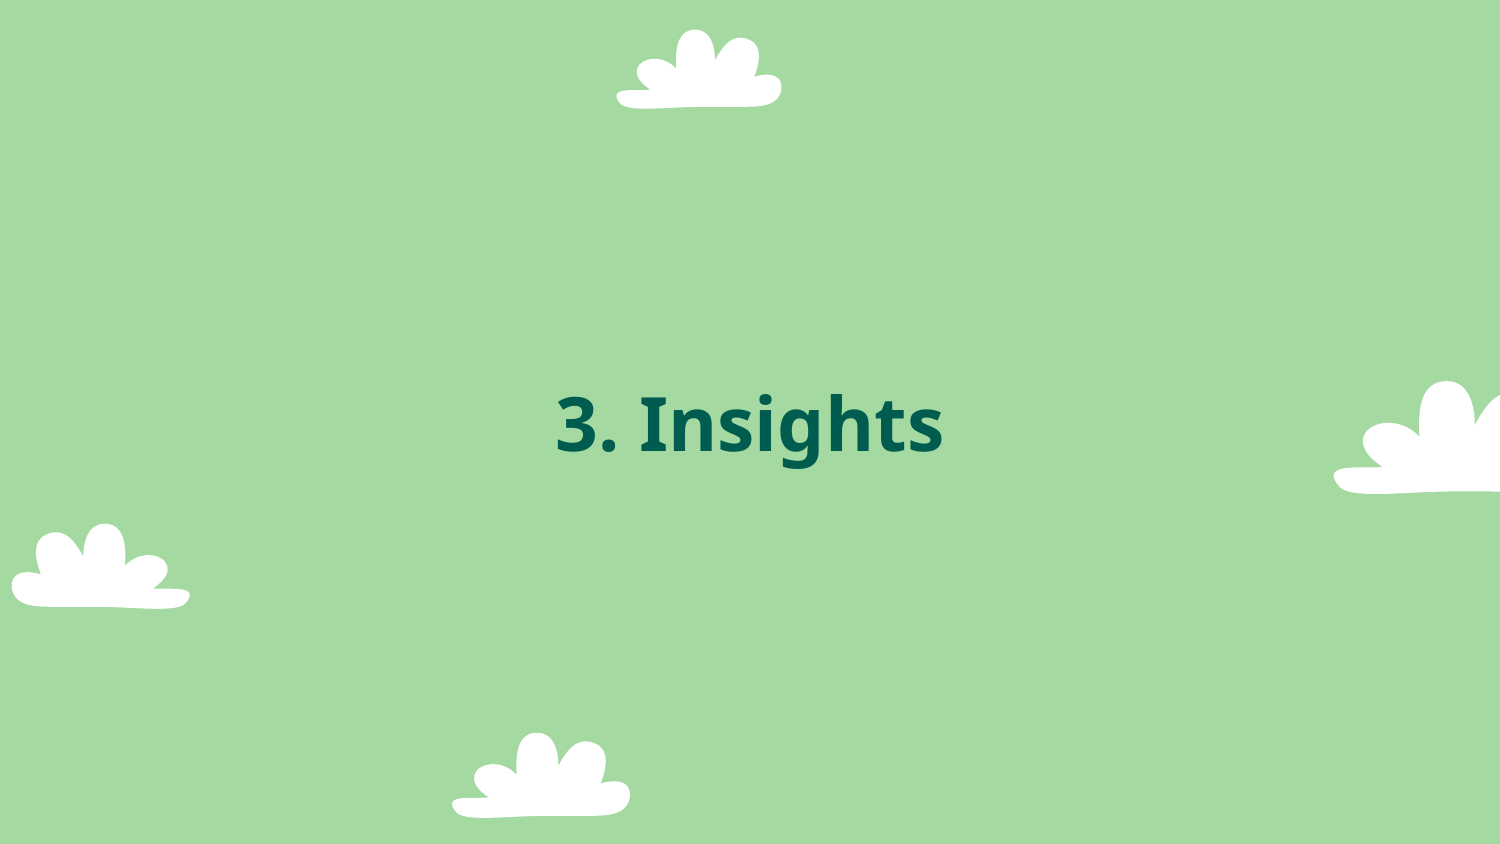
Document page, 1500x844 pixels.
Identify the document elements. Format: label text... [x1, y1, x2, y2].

text_box 3. Insights [199, 190, 1300, 654]
